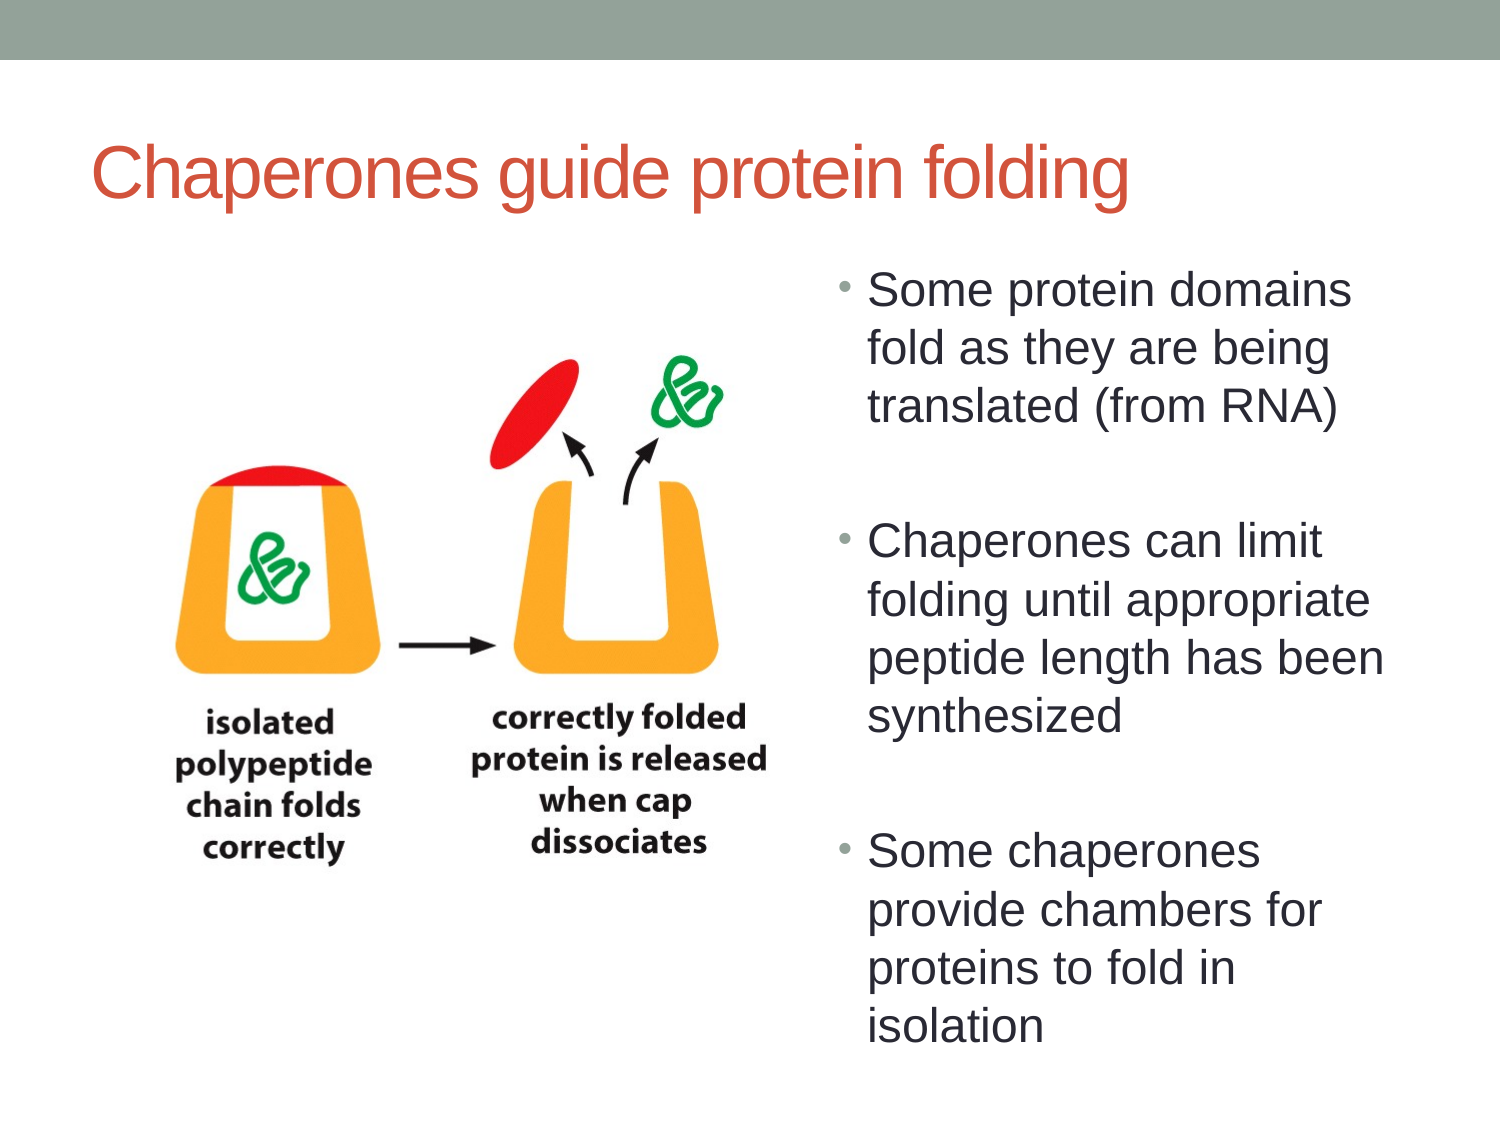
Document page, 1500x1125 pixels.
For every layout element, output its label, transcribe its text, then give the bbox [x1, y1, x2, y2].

title Chaperones guide protein folding [75, 87, 1425, 250]
picture [169, 305, 778, 910]
list Some protein domains fold as they are being translated (from RNA) Chaperones can limit folding until appropriate peptide length has been synthesized Some chaperones provide chambers for proteins to fold in isolation [822, 249, 1425, 1063]
